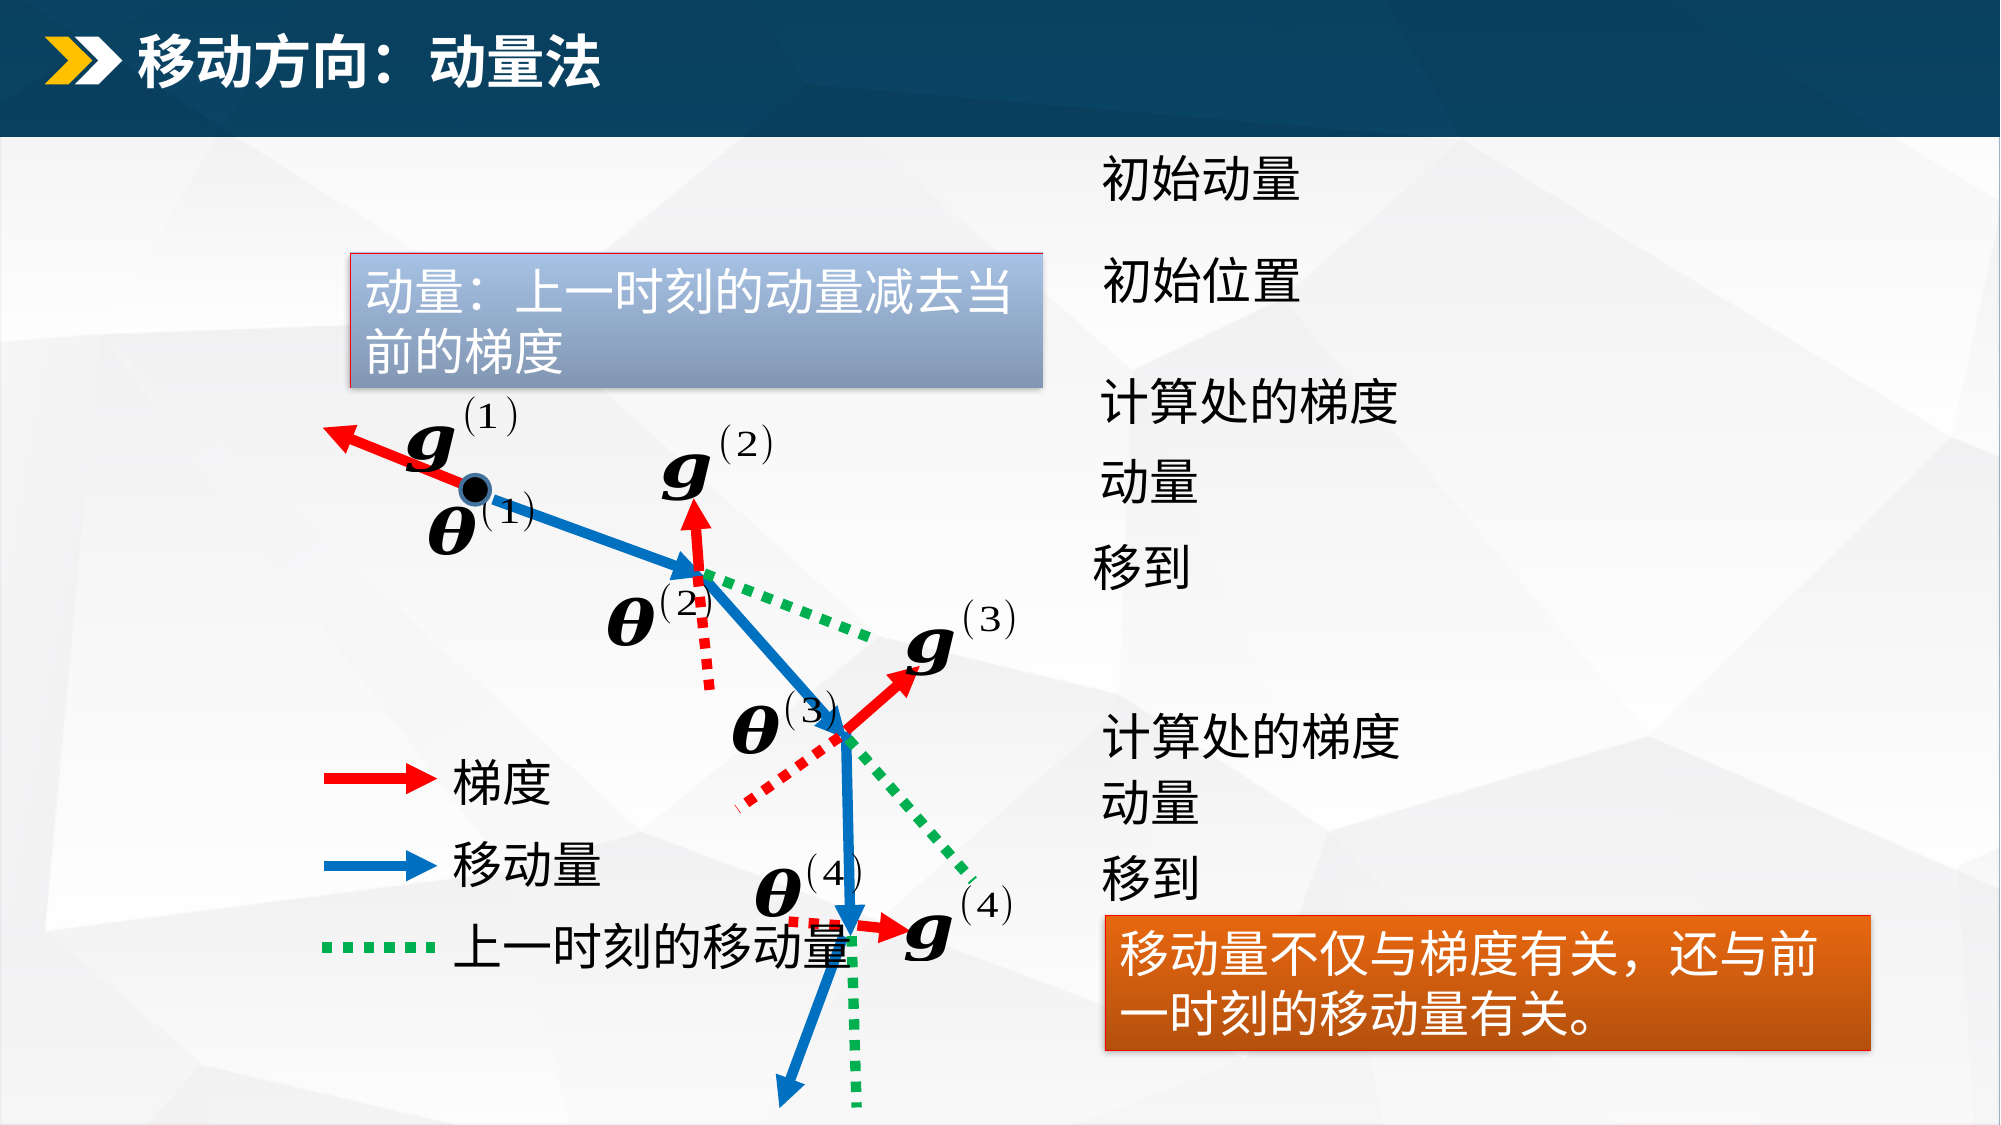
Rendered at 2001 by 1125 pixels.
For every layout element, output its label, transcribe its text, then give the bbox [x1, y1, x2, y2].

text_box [788, 921, 840, 926]
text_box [851, 935, 857, 1108]
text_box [847, 738, 974, 882]
text_box 上一时刻的移动量 [437, 908, 840, 983]
title 移动方向：动量法 [122, 25, 1723, 137]
text_box 梯度 [437, 744, 753, 819]
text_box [697, 575, 711, 700]
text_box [492, 499, 690, 577]
text_box 移动量不仅与梯度有关，还与前一时刻的移动量有关。 [1104, 915, 1871, 1051]
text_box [845, 665, 920, 731]
text_box [460, 474, 492, 507]
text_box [322, 427, 479, 491]
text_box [857, 925, 911, 932]
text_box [779, 935, 844, 1109]
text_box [693, 498, 700, 572]
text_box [701, 647, 847, 739]
text_box 移动量 [437, 826, 753, 901]
picture [0, 0, 2000, 1125]
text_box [845, 887, 851, 937]
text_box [703, 573, 870, 638]
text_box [737, 736, 840, 810]
text_box 上一时刻的移动量 [855, 908, 935, 983]
text_box 动量：上一时刻的动量减去当前的梯度 [349, 252, 1043, 388]
